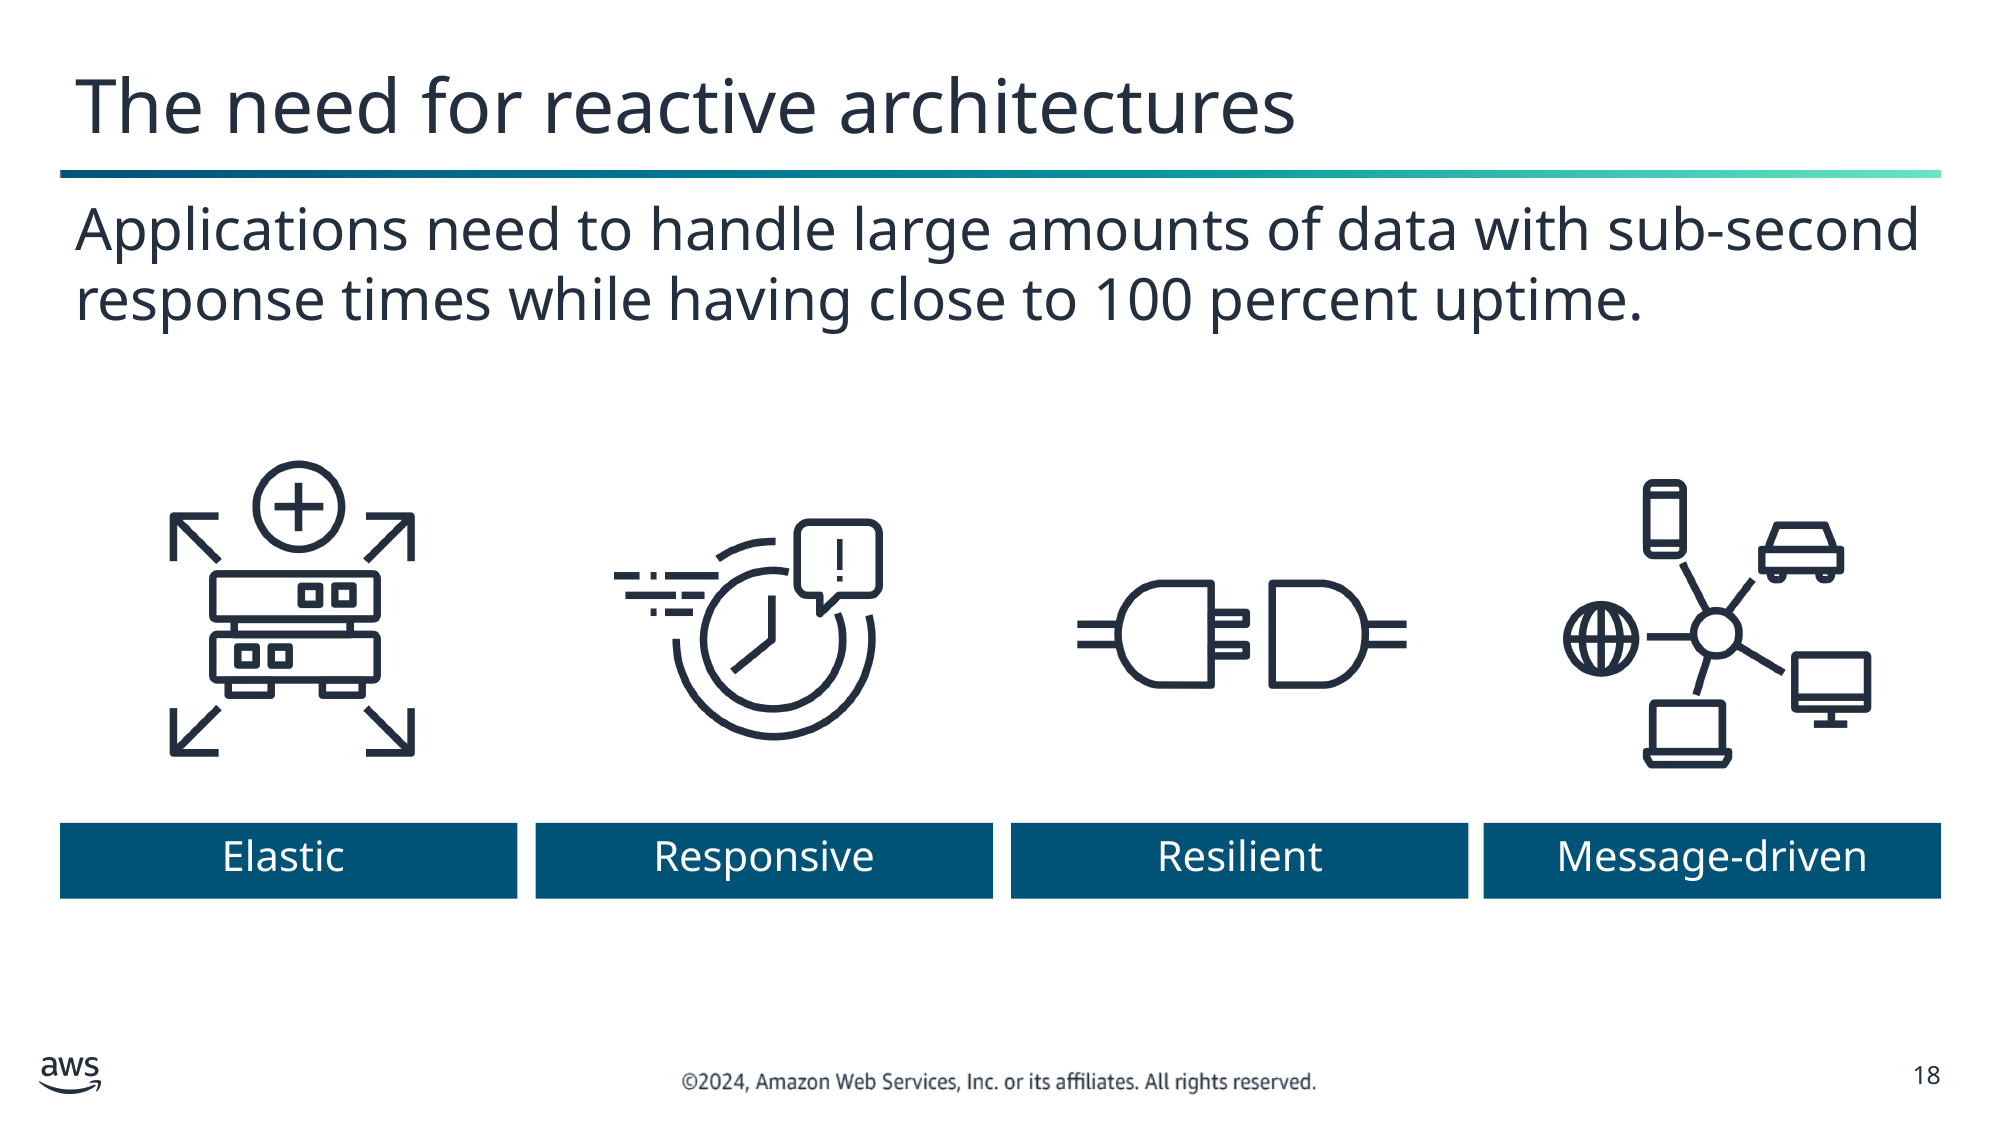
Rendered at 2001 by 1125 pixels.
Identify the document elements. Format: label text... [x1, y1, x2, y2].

picture [104, 433, 480, 810]
picture [1055, 433, 1431, 810]
list Elastic [60, 822, 518, 899]
picture [1530, 433, 1907, 810]
list Applications need to handle large amounts of data with sub-second response times while having close to 100 percent uptime. [60, 171, 1941, 353]
title The need for reactive architectures [60, 49, 1941, 170]
picture [621, 1061, 1378, 1105]
list Responsive [535, 822, 993, 899]
list Message-driven [1483, 822, 1941, 899]
picture [39, 1057, 101, 1094]
picture [579, 433, 956, 810]
list Resilient [1011, 822, 1469, 899]
slide_number ‹#› [1861, 1057, 1941, 1095]
